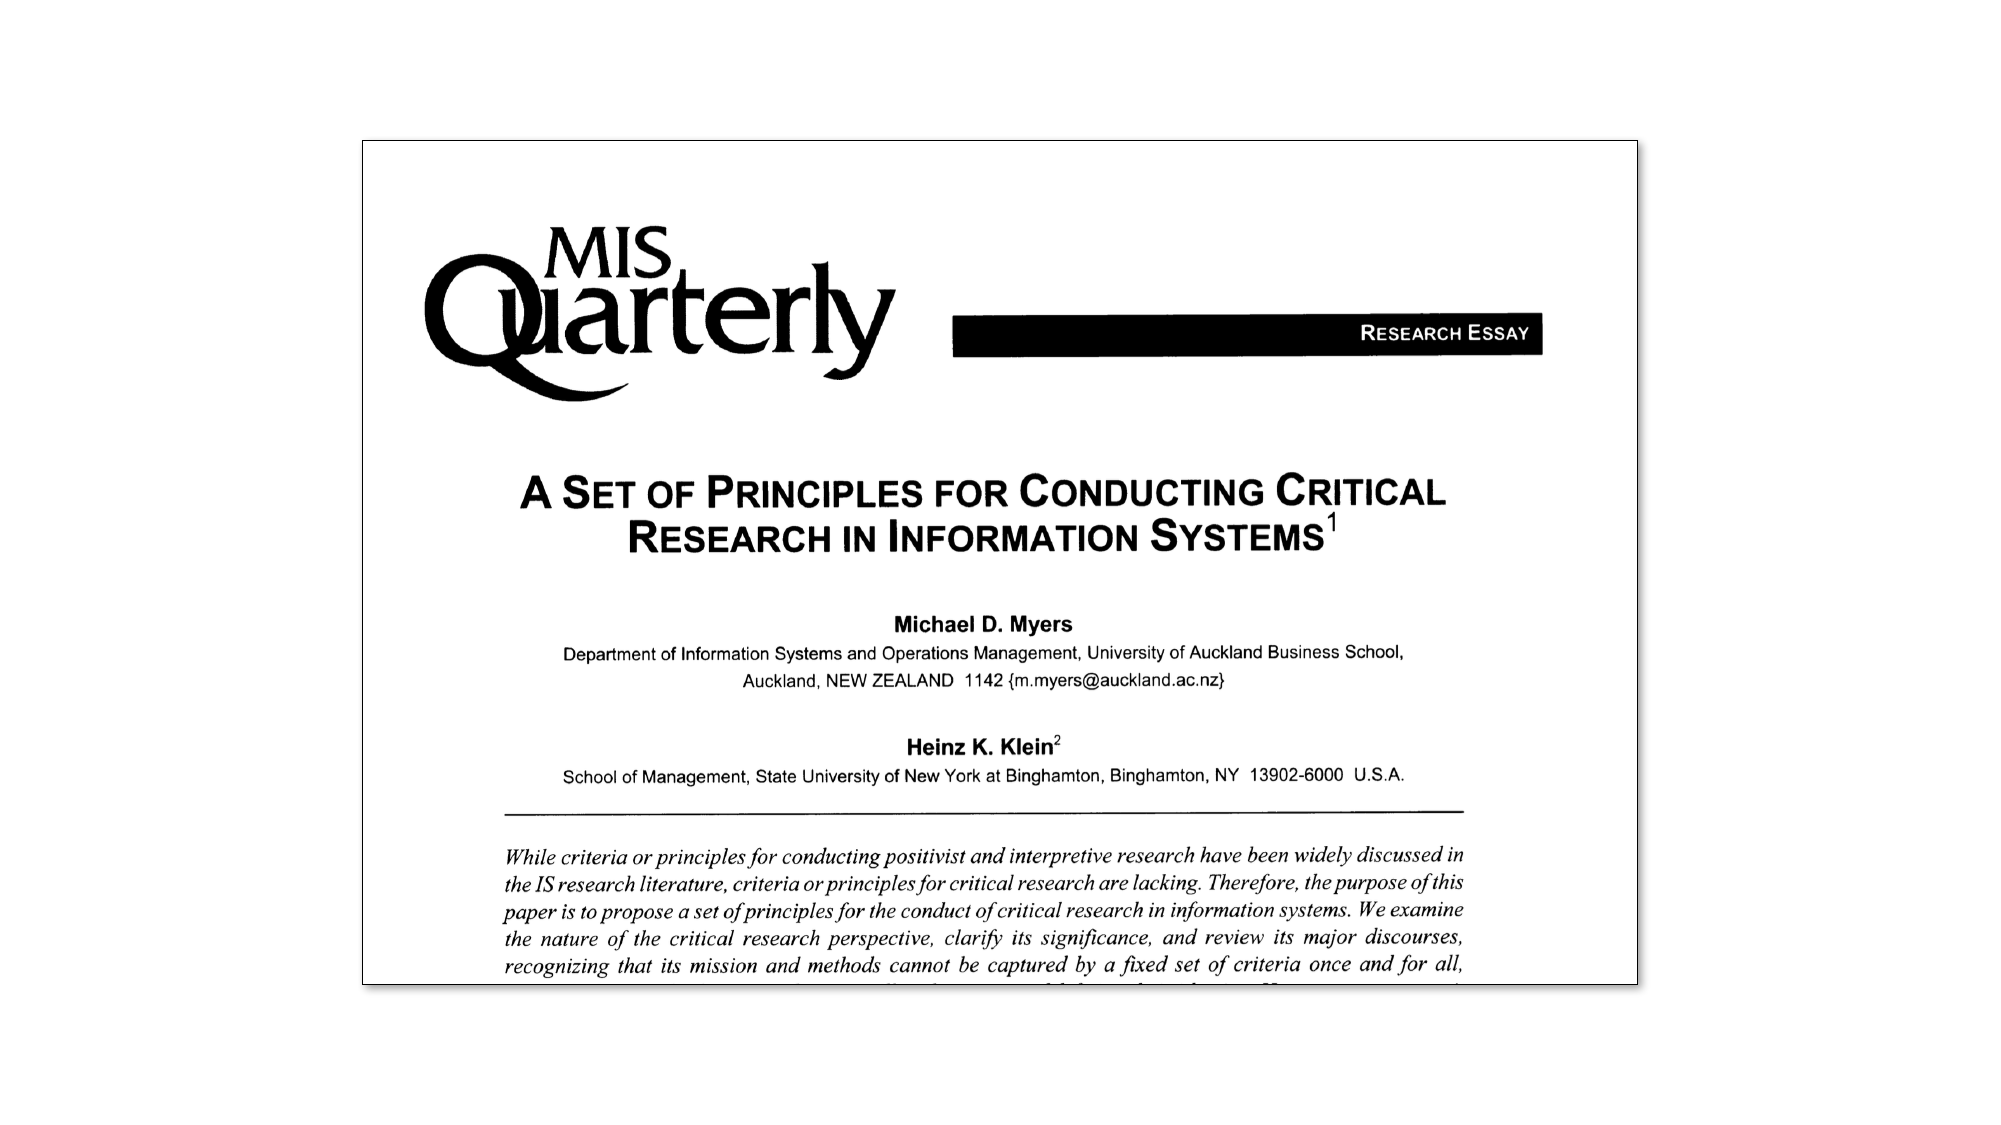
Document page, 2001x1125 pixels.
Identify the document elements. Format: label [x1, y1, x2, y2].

picture [362, 140, 1638, 985]
